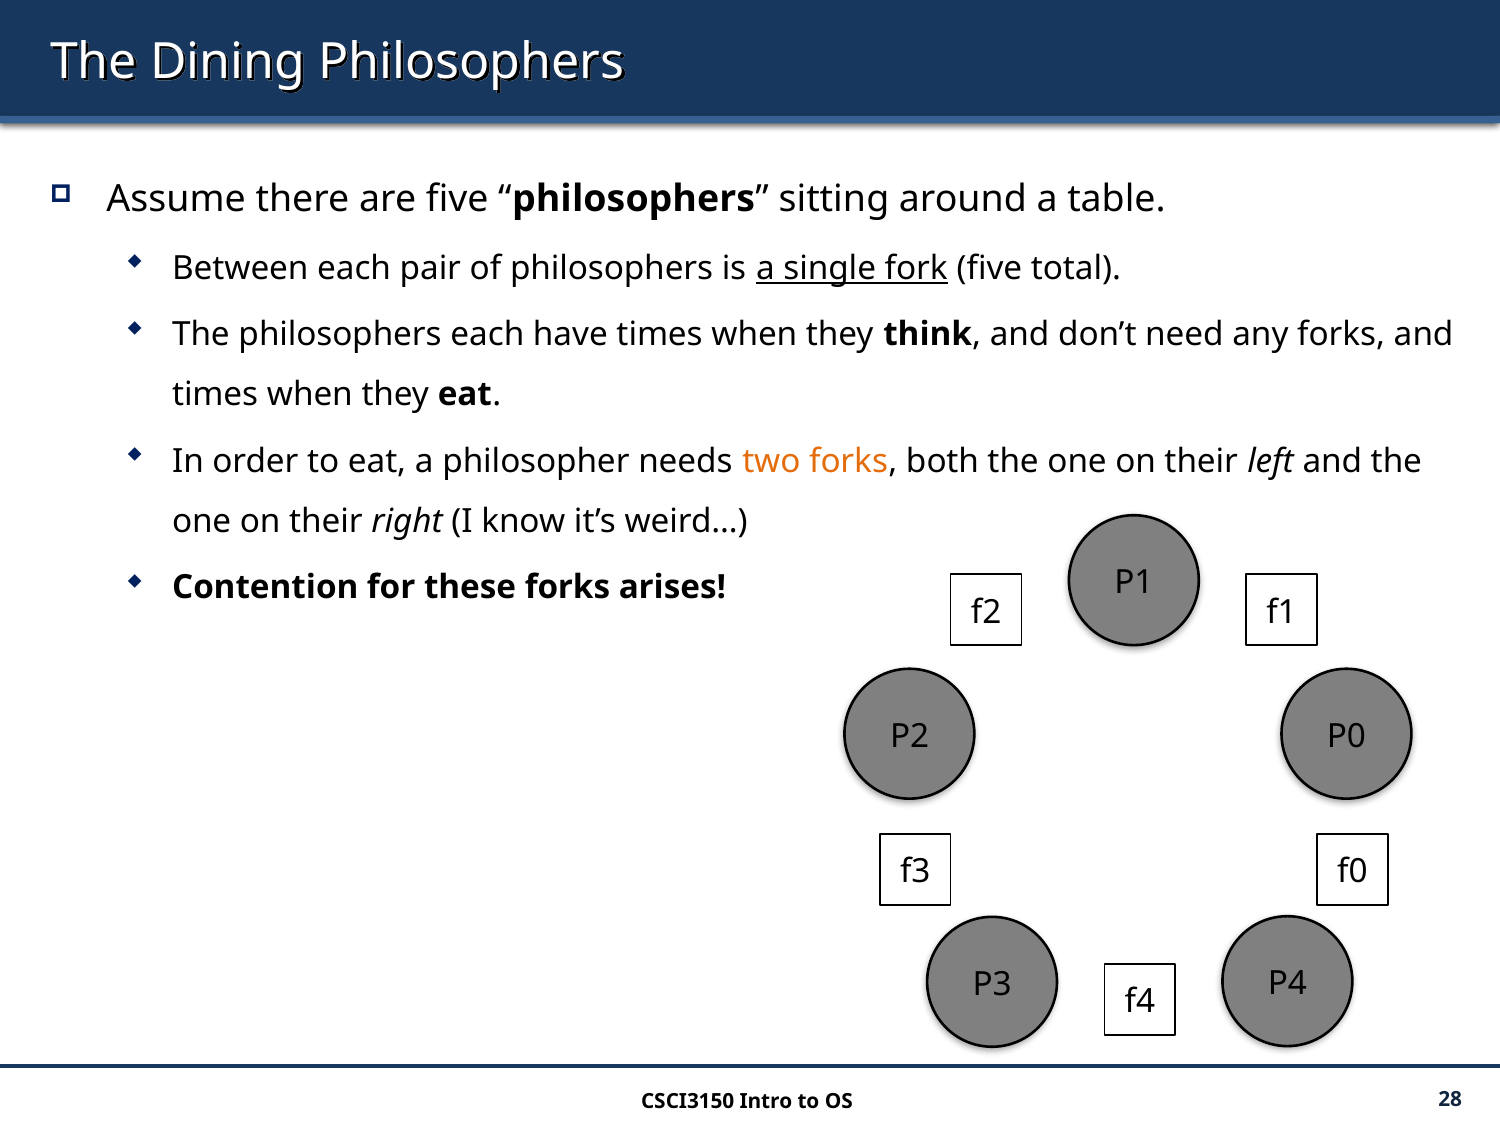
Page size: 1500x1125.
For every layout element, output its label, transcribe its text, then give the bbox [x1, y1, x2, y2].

text_box P0 [1280, 667, 1413, 800]
text_box P1 [1068, 514, 1200, 646]
text_box f0 [1314, 831, 1391, 908]
text_box f4 [1101, 961, 1178, 1038]
list Assume there are five “philosophers” sitting around a table. Between each pair of philosophers is a single fork (five total). The philosophers each have times when they think, and don’t need any forks, and times when they eat. In order to eat, a philosopher needs two forks, both the one on their left and the one on their right (I know it’s weird…) Contention for these forks arises! [34, 144, 1477, 1048]
text_box f1 [1243, 571, 1320, 648]
title The Dining Philosophers [34, 10, 1477, 107]
text_box P4 [1221, 915, 1354, 1047]
footer CSCI3150 Intro to OS [497, 1079, 997, 1117]
slide_number 28 [1306, 1081, 1483, 1118]
text_box P2 [843, 667, 976, 800]
text_box f2 [948, 571, 1025, 648]
text_box P3 [926, 916, 1058, 1048]
text_box f3 [877, 831, 954, 908]
